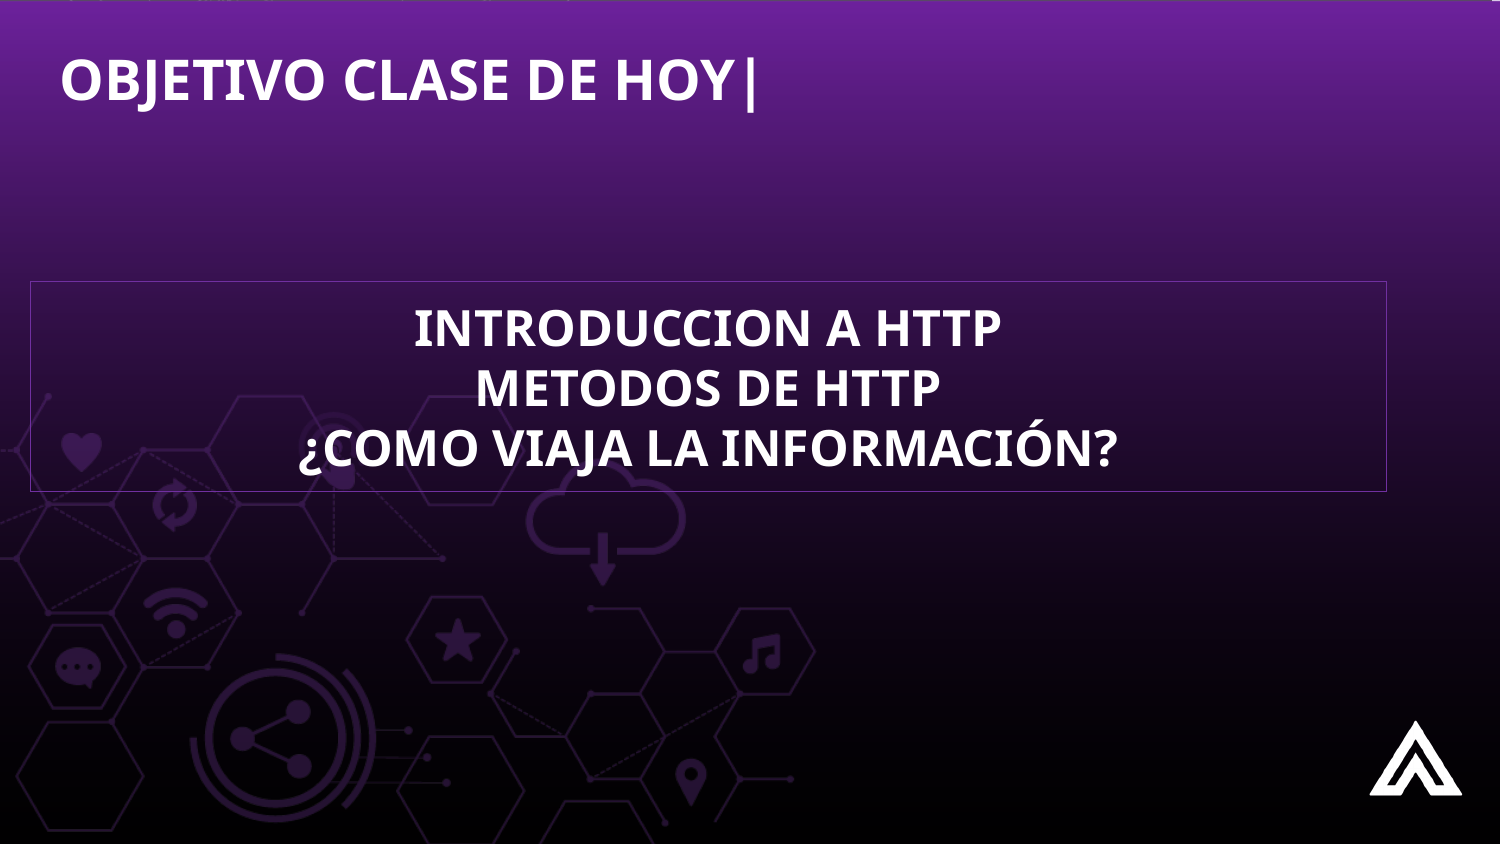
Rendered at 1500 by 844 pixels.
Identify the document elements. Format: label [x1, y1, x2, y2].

text_box [0, 0, 1500, 844]
picture [1356, 708, 1466, 810]
